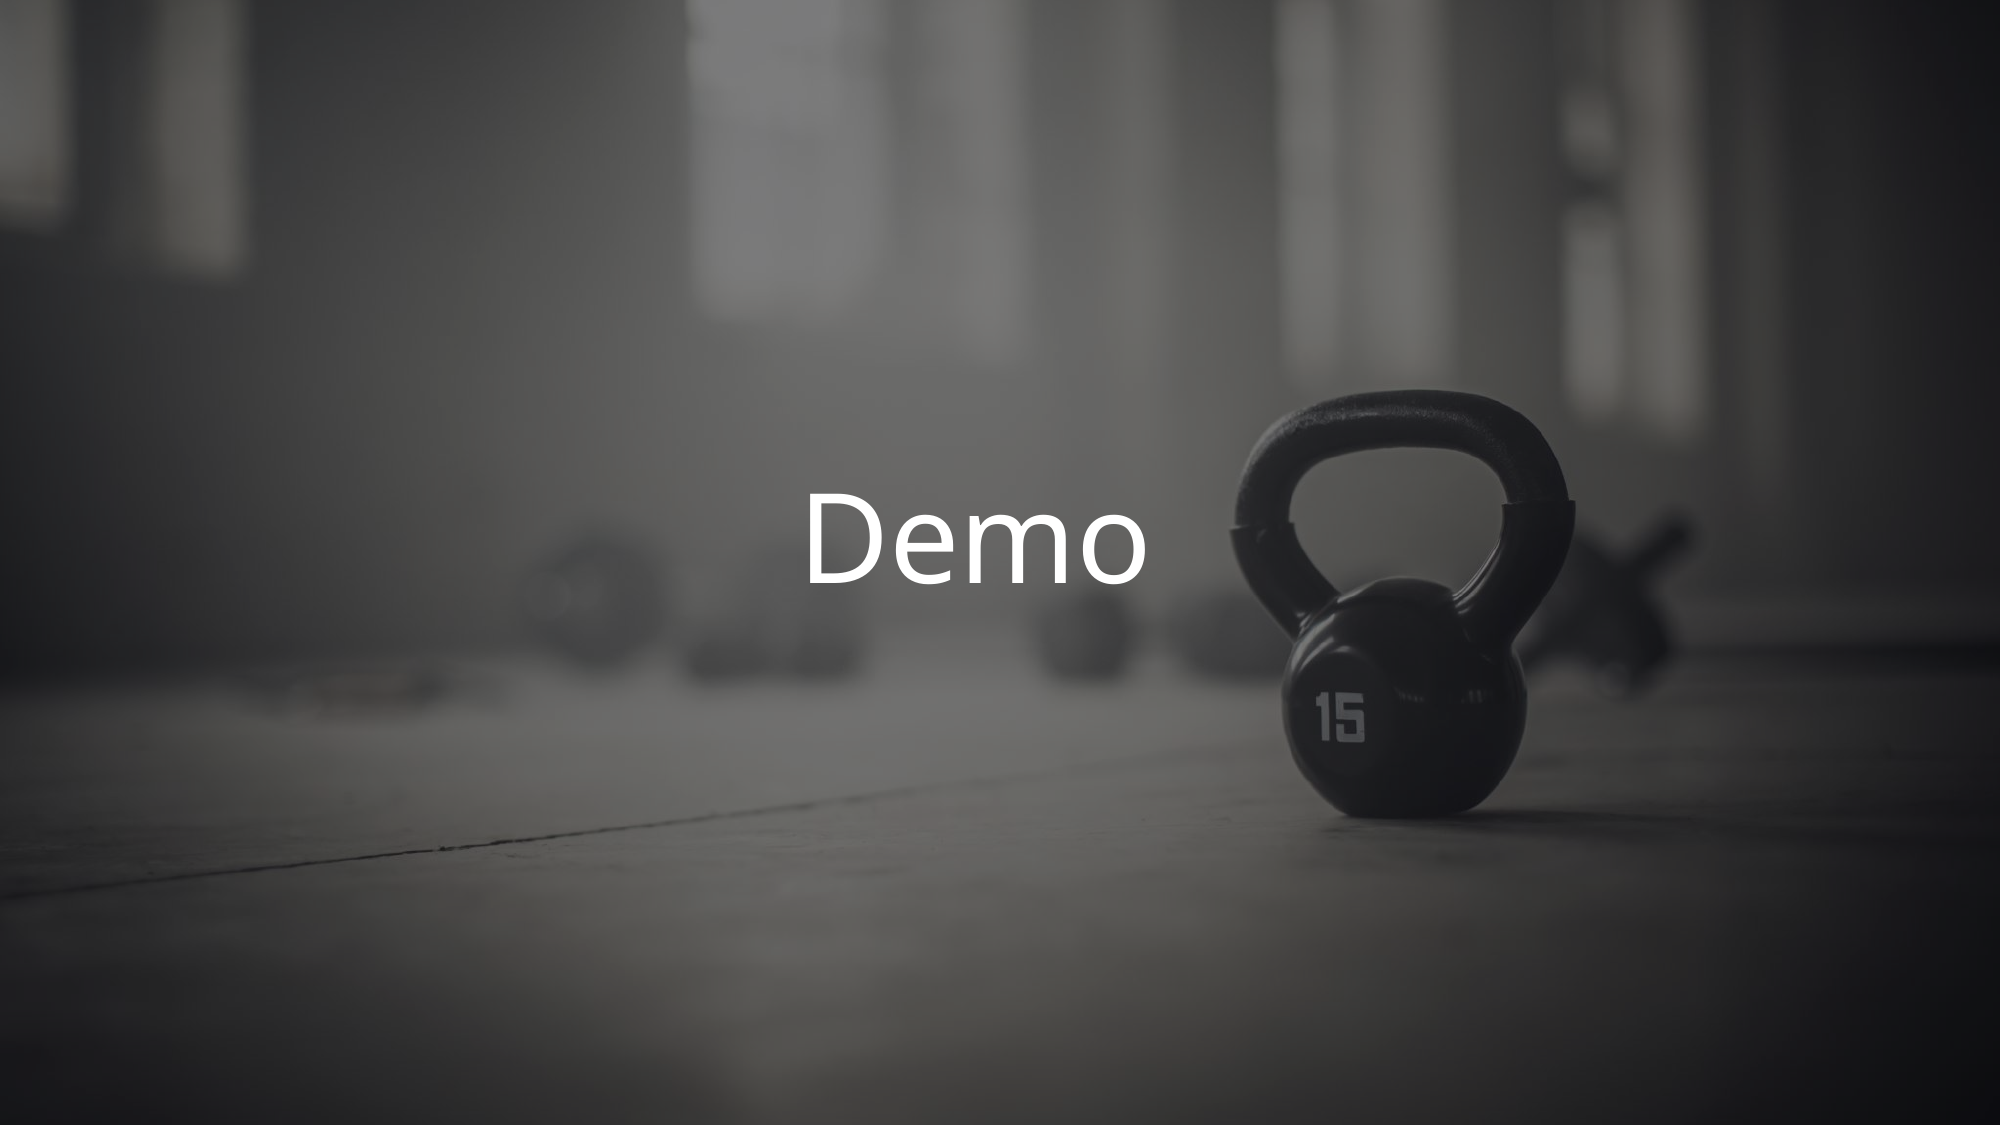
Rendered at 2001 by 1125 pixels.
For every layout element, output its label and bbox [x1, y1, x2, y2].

list [0, 0, 2000, 1125]
